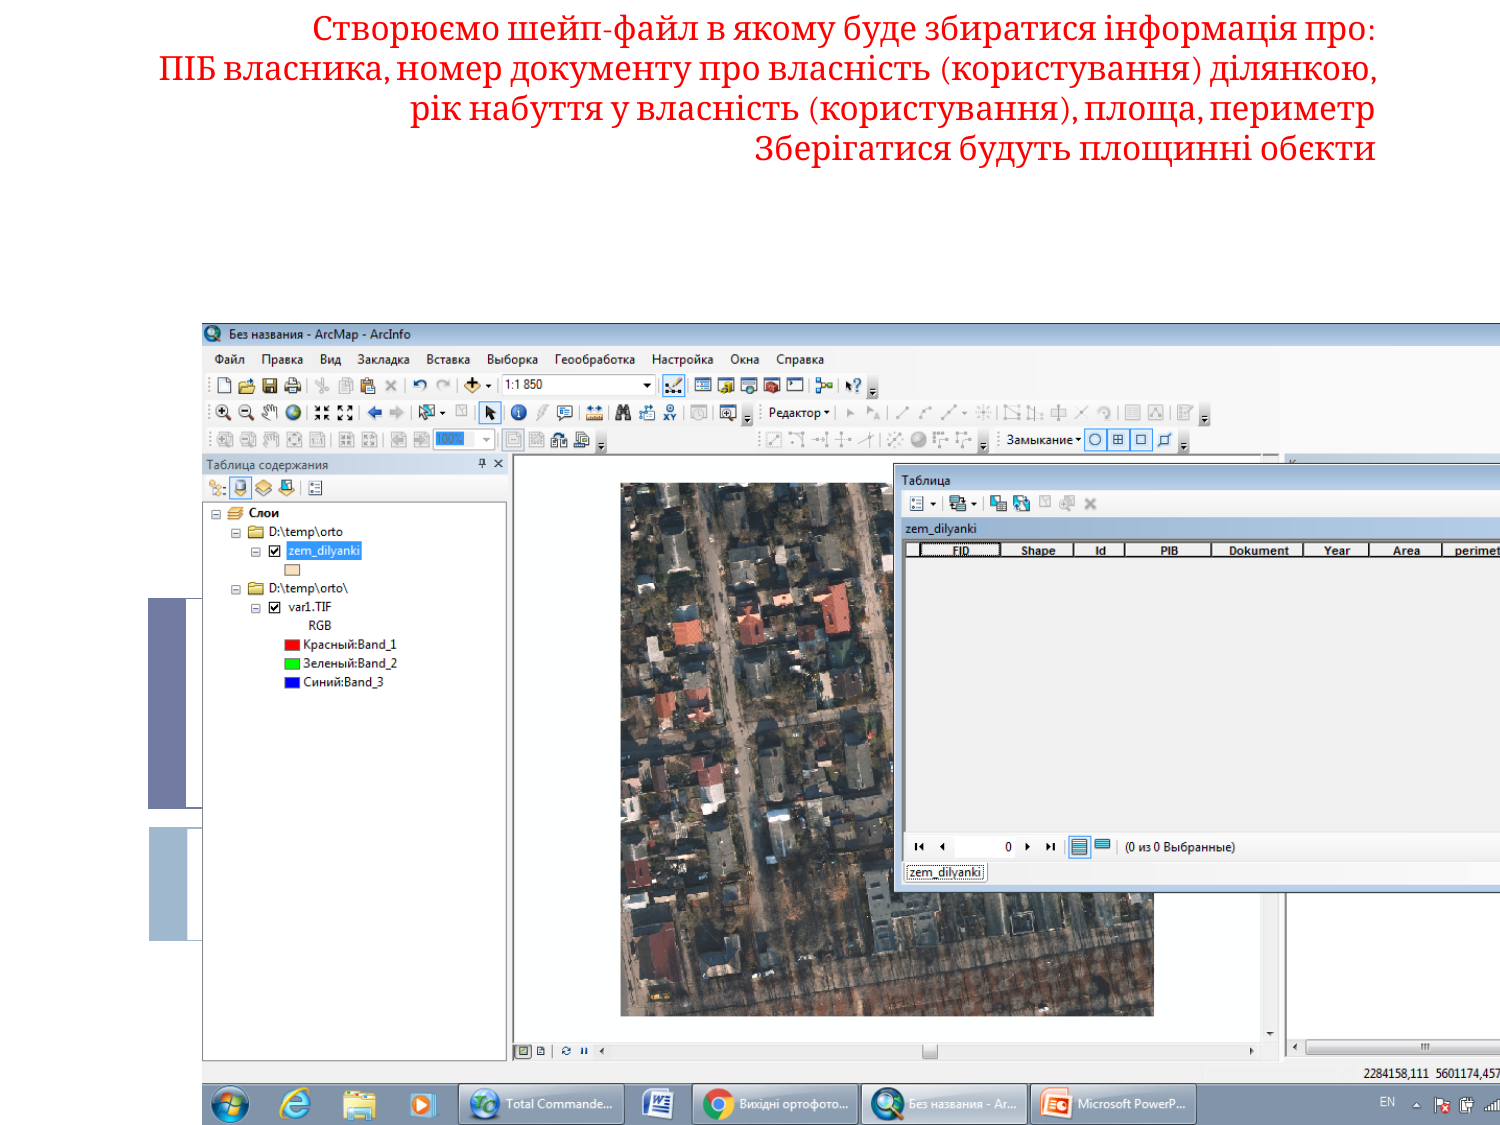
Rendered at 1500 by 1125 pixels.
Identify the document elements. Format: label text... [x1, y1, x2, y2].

picture [201, 323, 1500, 1125]
title Створюємо шейп-файл в якому буде збиратися інформація про: ПІБ власника, номер документу про власність (користування) ділянкою, рік набуття у власність (користування), площа, периметр Зберігатися будуть площинні обєкти [117, 0, 1393, 242]
